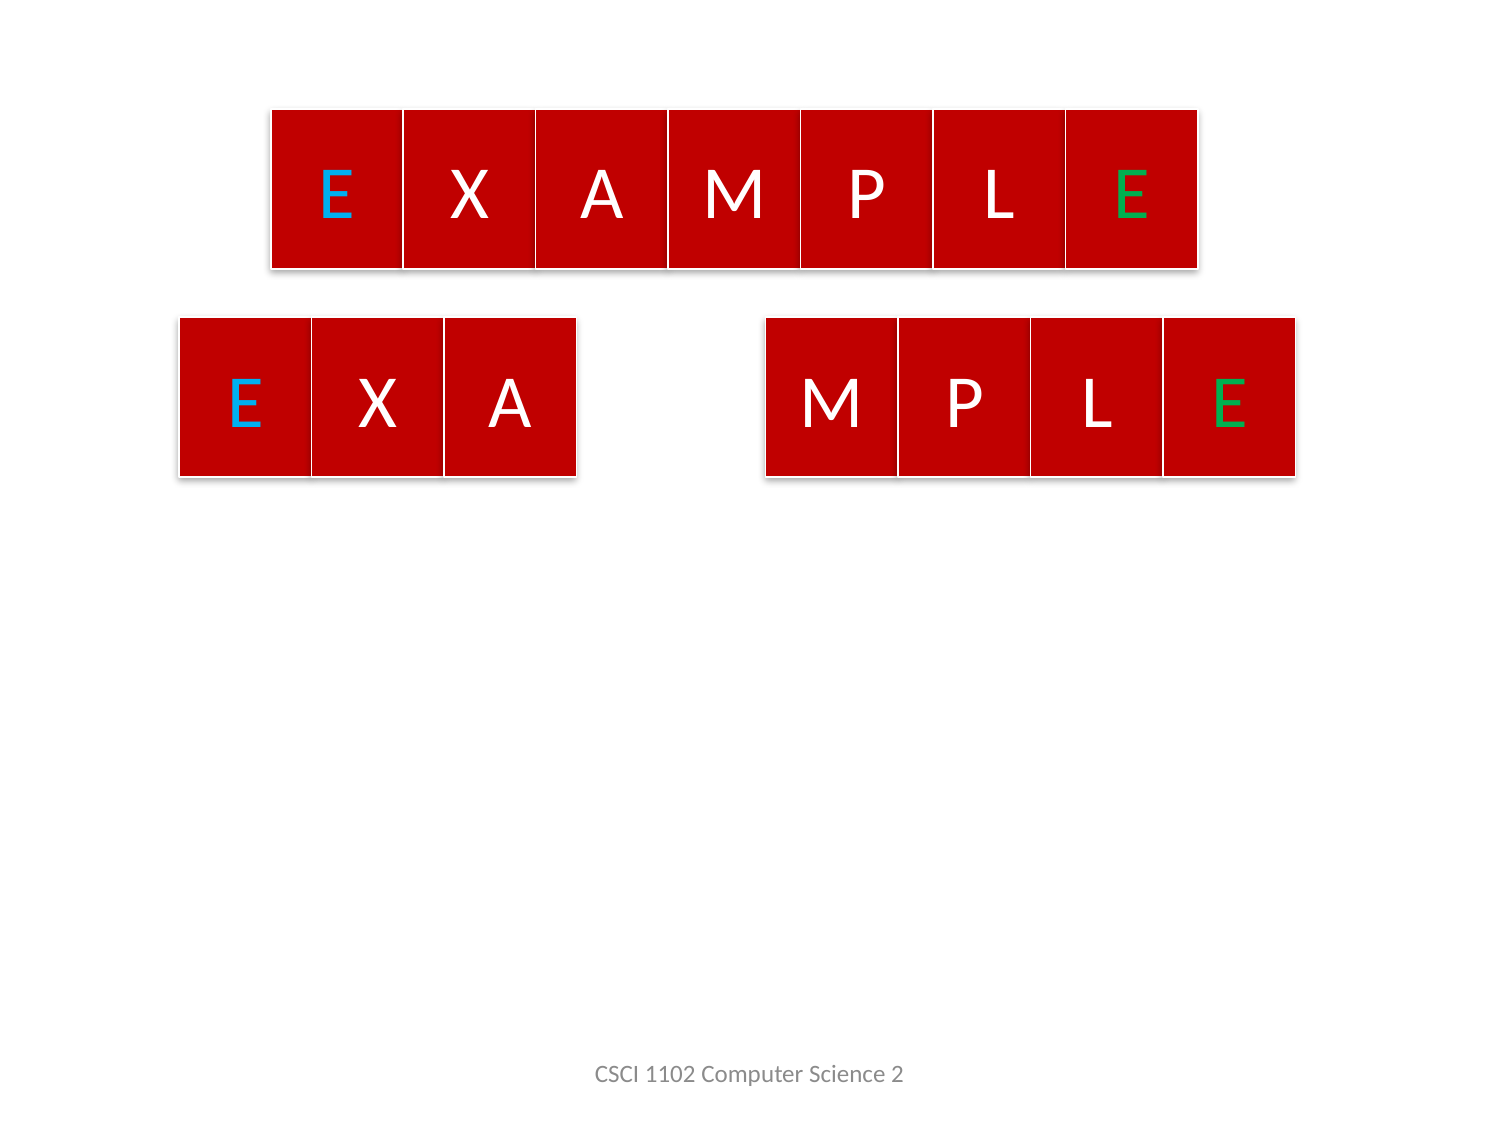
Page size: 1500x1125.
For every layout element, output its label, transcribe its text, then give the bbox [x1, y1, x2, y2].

text_box E [1065, 108, 1199, 270]
text_box X [311, 316, 442, 478]
text_box E [1162, 316, 1296, 478]
text_box L [1030, 316, 1161, 478]
text_box P [800, 108, 931, 270]
text_box A [535, 108, 666, 270]
text_box L [932, 108, 1064, 270]
text_box X [402, 108, 534, 270]
text_box P [897, 316, 1029, 478]
text_box M [667, 108, 799, 270]
text_box E [178, 316, 310, 478]
text_box A [443, 316, 577, 478]
footer CSCI 1102 Computer Science 2 [512, 1042, 988, 1103]
text_box M [765, 316, 896, 478]
text_box E [270, 108, 401, 270]
